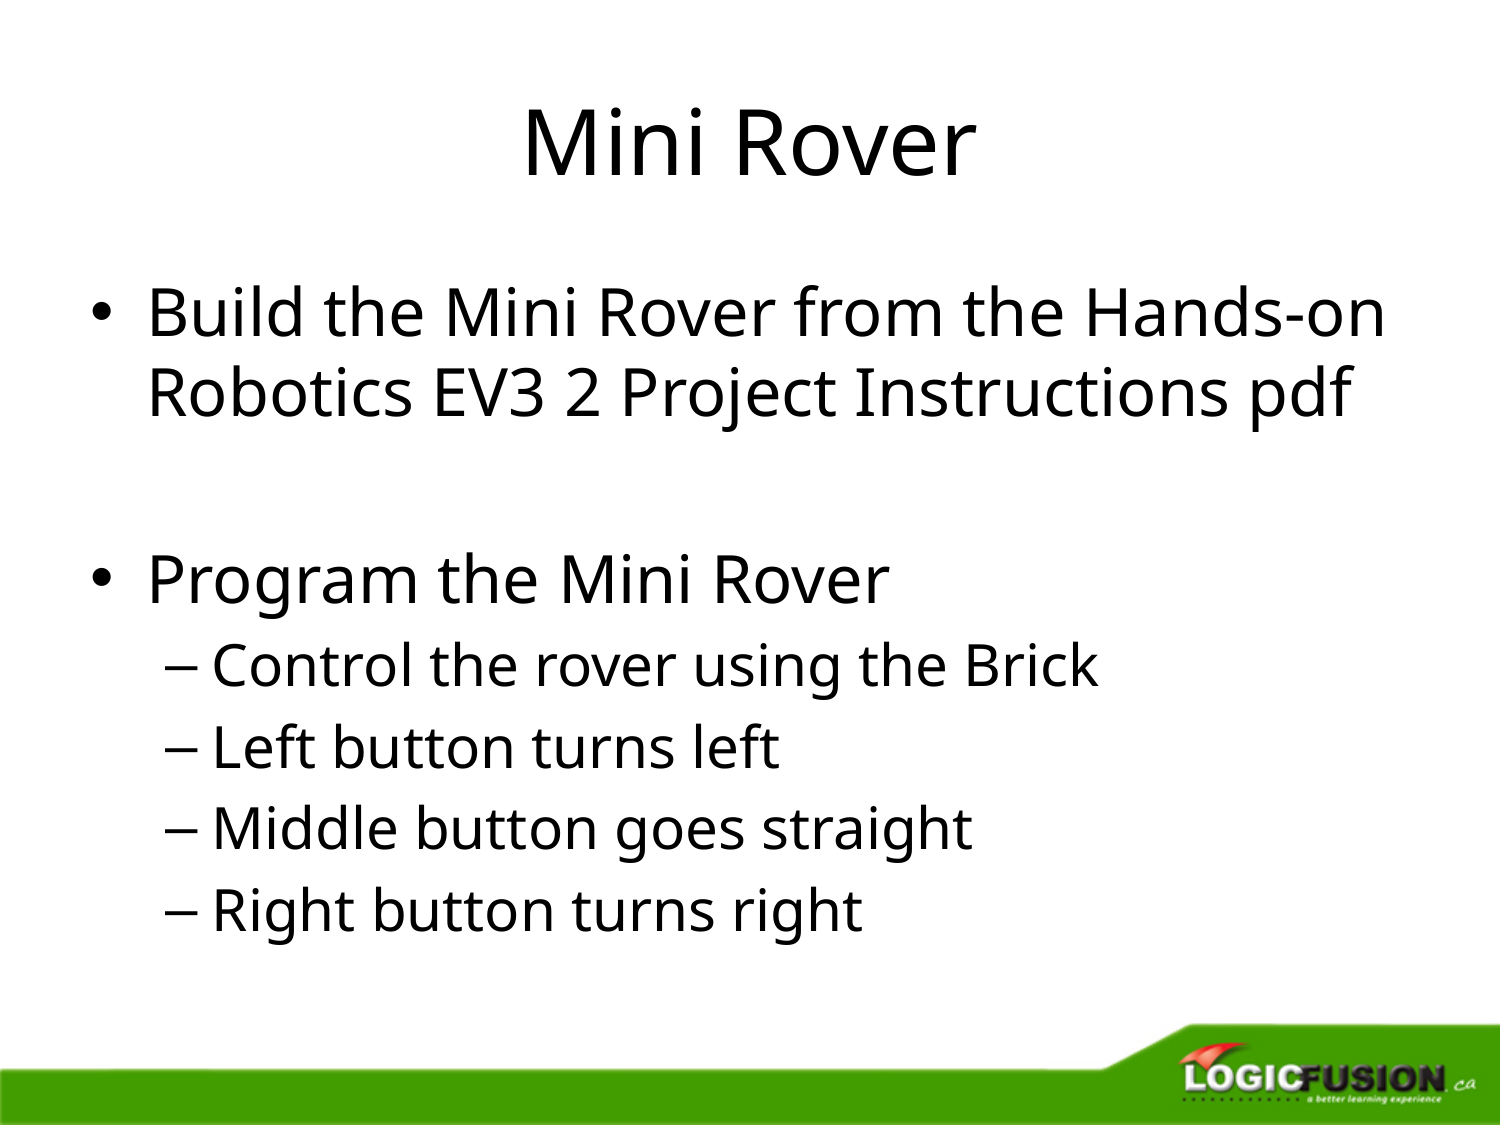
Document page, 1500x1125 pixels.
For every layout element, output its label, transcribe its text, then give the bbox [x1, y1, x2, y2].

title Mini Rover [74, 44, 1426, 233]
picture [0, 0, 1500, 1125]
list Build the Mini Rover from the Hands-on Robotics EV3 2 Project Instructions pdf Program the Mini Rover Control the rover using the Brick Left button turns left Middle button goes straight Right button turns right [74, 262, 1426, 1006]
